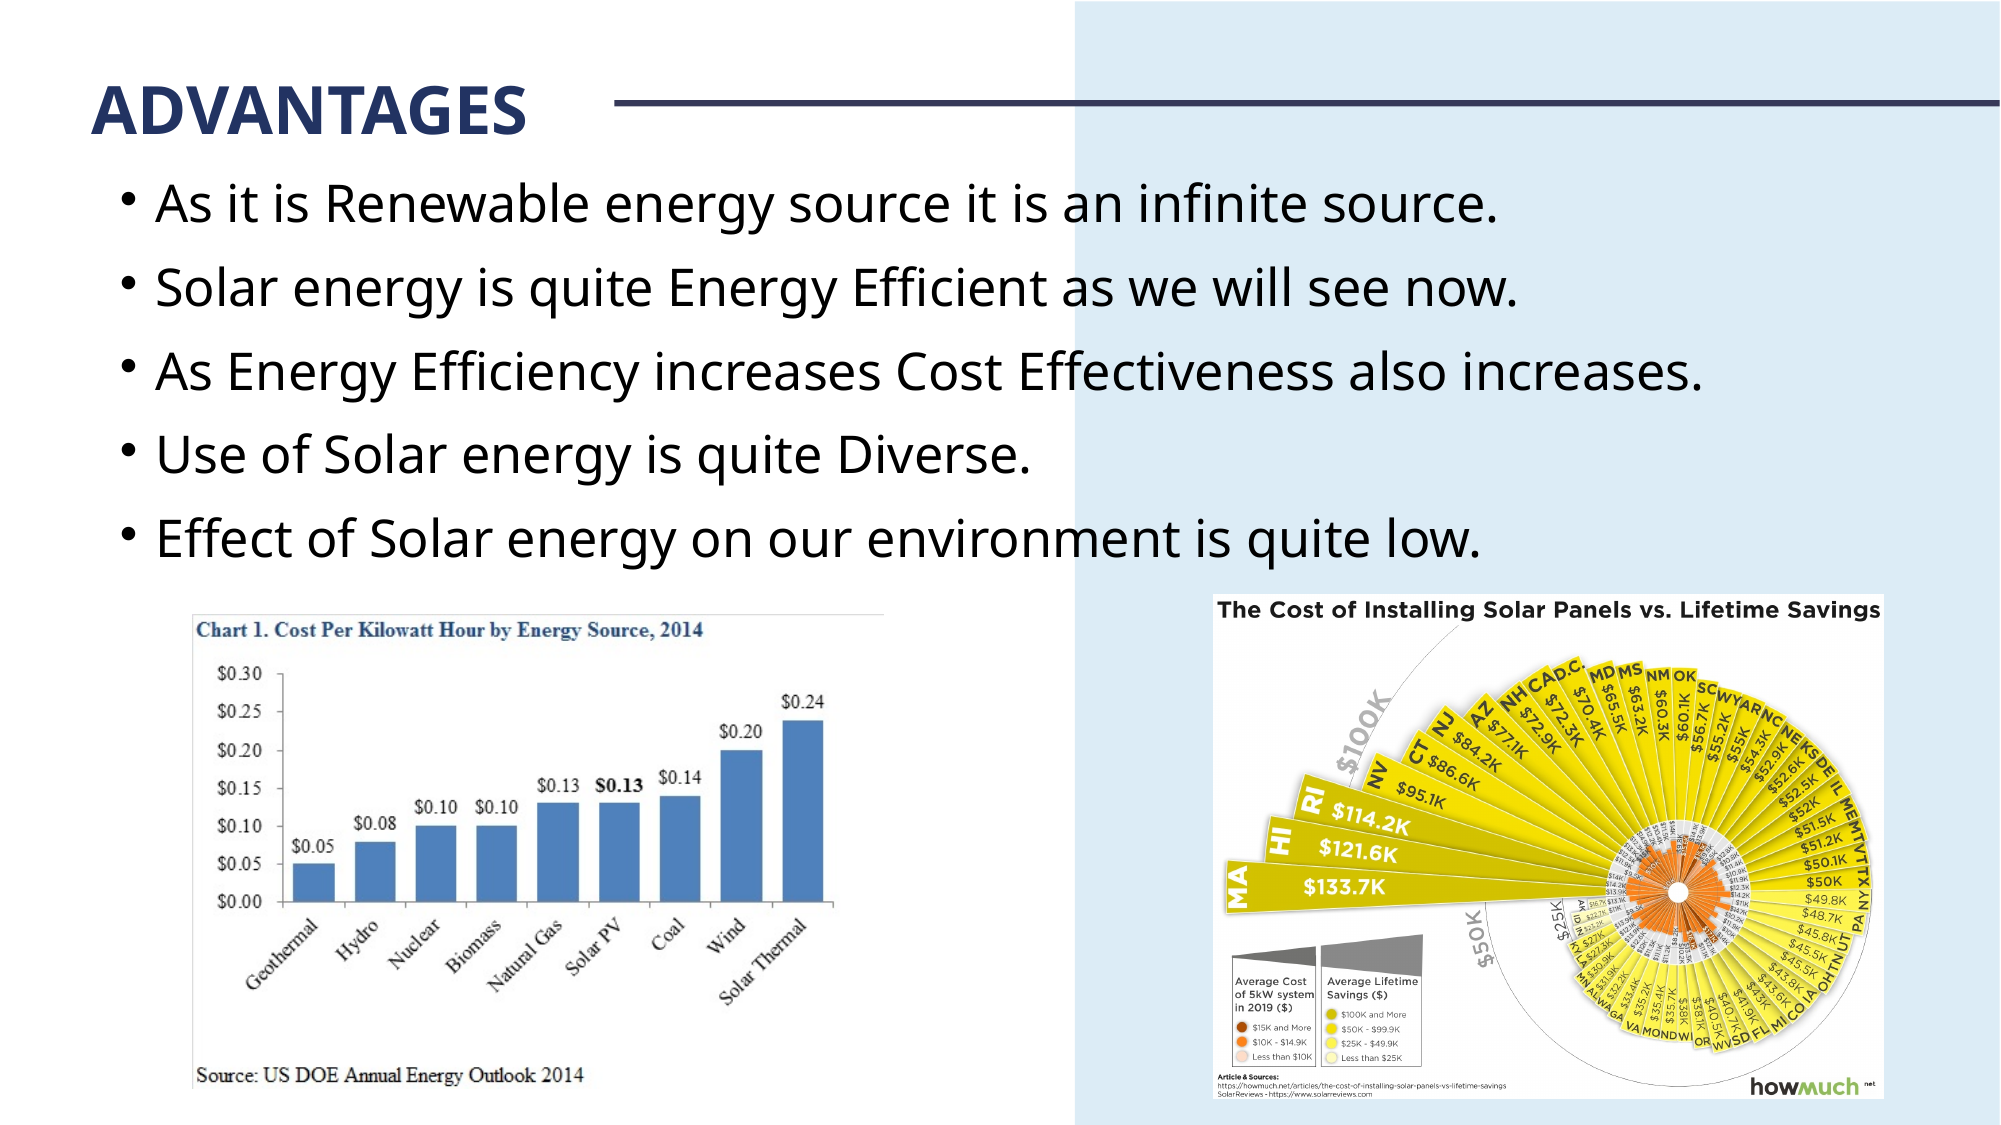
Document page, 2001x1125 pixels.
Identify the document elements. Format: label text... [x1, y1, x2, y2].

picture [1212, 594, 1885, 1099]
text_box [1074, 1, 2000, 103]
text_box As it is Renewable energy source it is an infinite source. Solar energy is quite Energy Efficient as we will see now. As Energy Efficiency increases Cost Effectiveness also increases. Use of Solar energy is quite Diverse. Effect of Solar energy on our environment is quite low. [105, 154, 1920, 576]
picture [192, 614, 884, 1090]
text_box ADVANTAGES [91, 68, 620, 139]
text_box [1074, 104, 2000, 1125]
